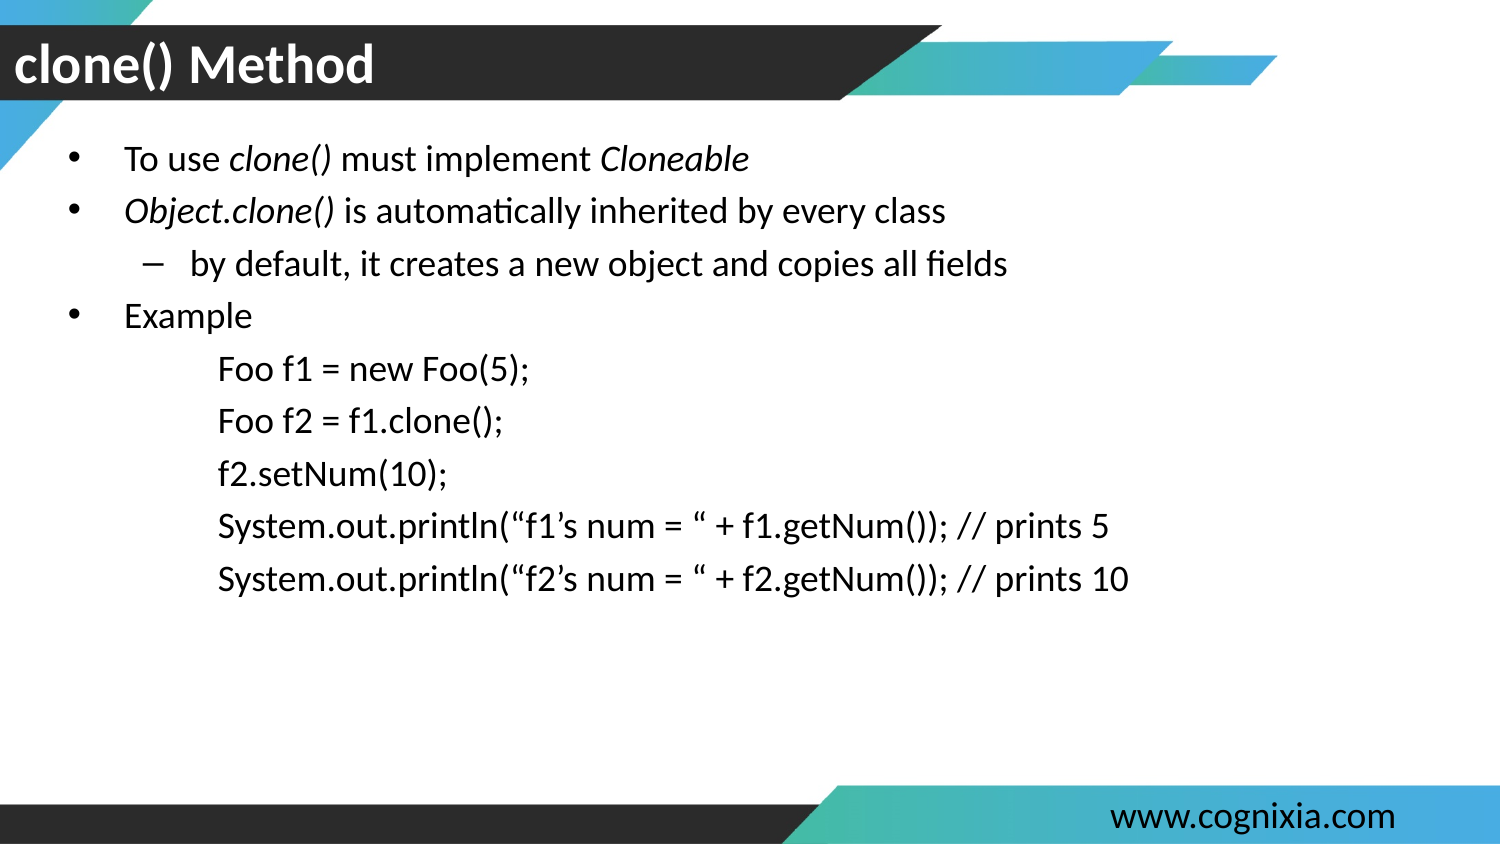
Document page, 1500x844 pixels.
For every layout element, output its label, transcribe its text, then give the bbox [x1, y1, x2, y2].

title clone() Method [0, 20, 869, 103]
picture [0, 0, 1500, 844]
list To use clone() must implement Cloneable Object.clone() is automatically inherited by every class by default, it creates a new object and copies all fields Example Foo f1 = new Foo(5); Foo f2 = f1.clone(); f2.setNum(10); System.out.println(“f1’s num = “ + f1.getNum()); // prints 5 System.out.println(“f2’s num = “ + f2.getNum()); // prints 10 [53, 126, 1376, 659]
